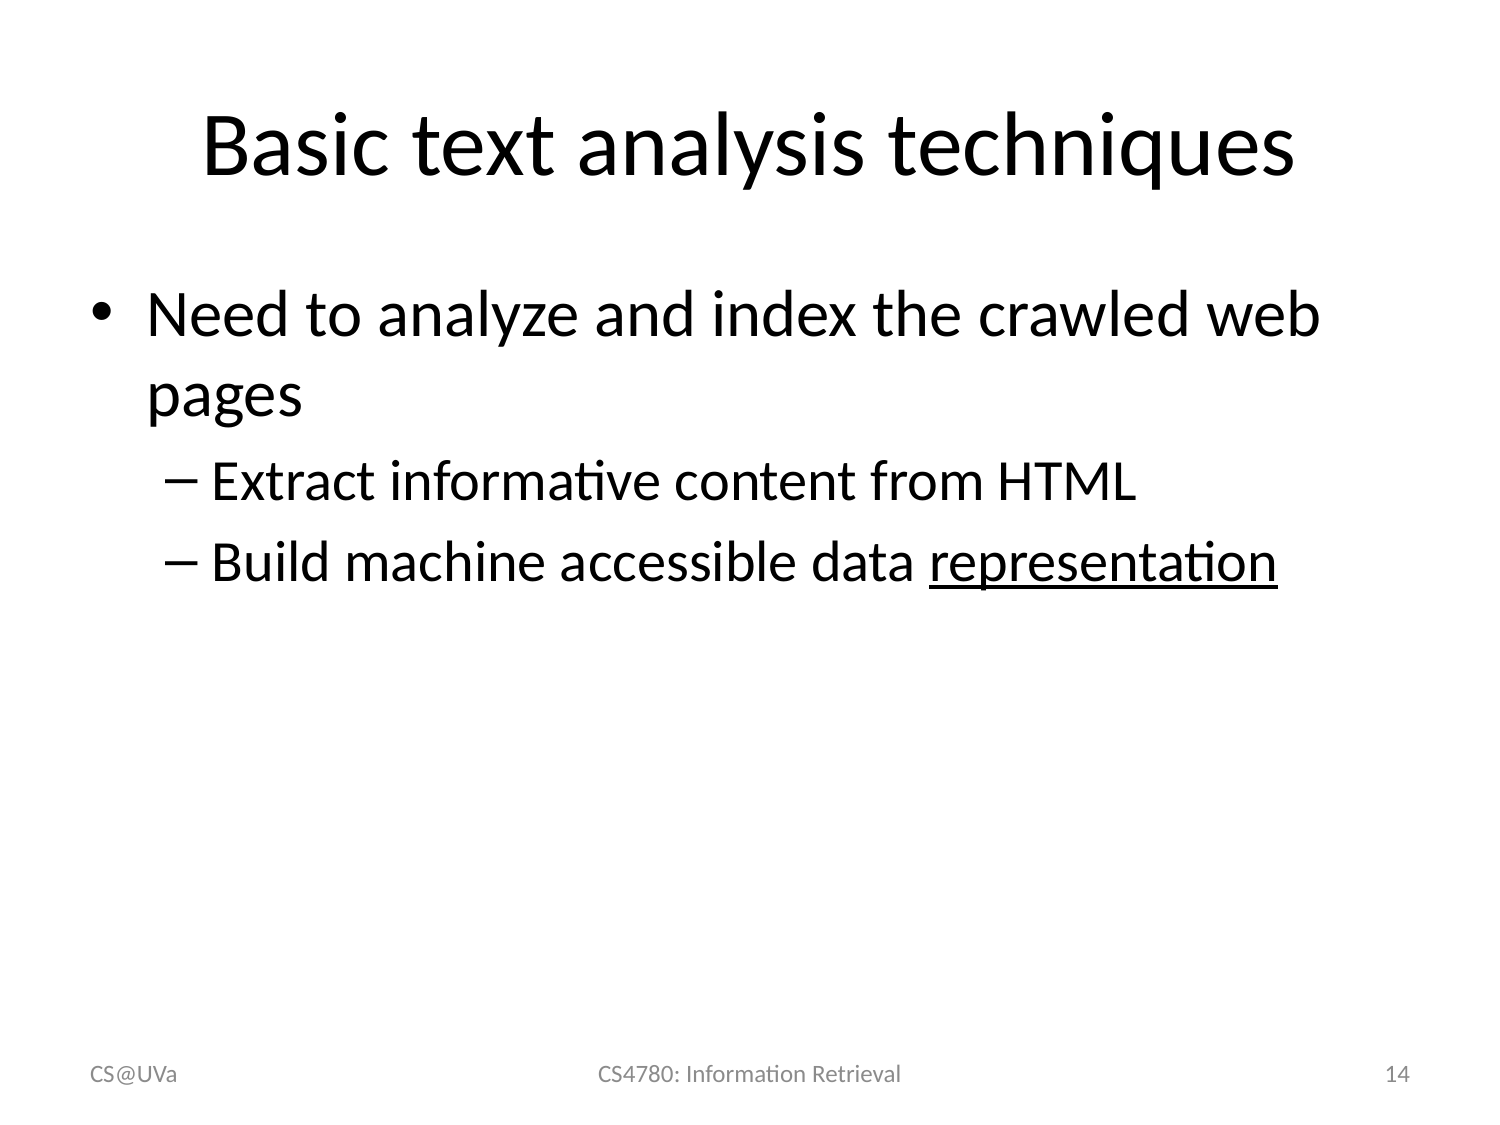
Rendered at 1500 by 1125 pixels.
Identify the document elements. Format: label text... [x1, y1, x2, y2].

list Need to analyze and index the crawled web pages Extract informative content from HTML Build machine accessible data representation [75, 262, 1425, 1005]
footer CS4780: Information Retrieval [512, 1042, 988, 1103]
slide_number 14 [1074, 1042, 1425, 1103]
slide_number CS@UVa [75, 1042, 425, 1103]
title Basic text analysis techniques [75, 45, 1425, 233]
